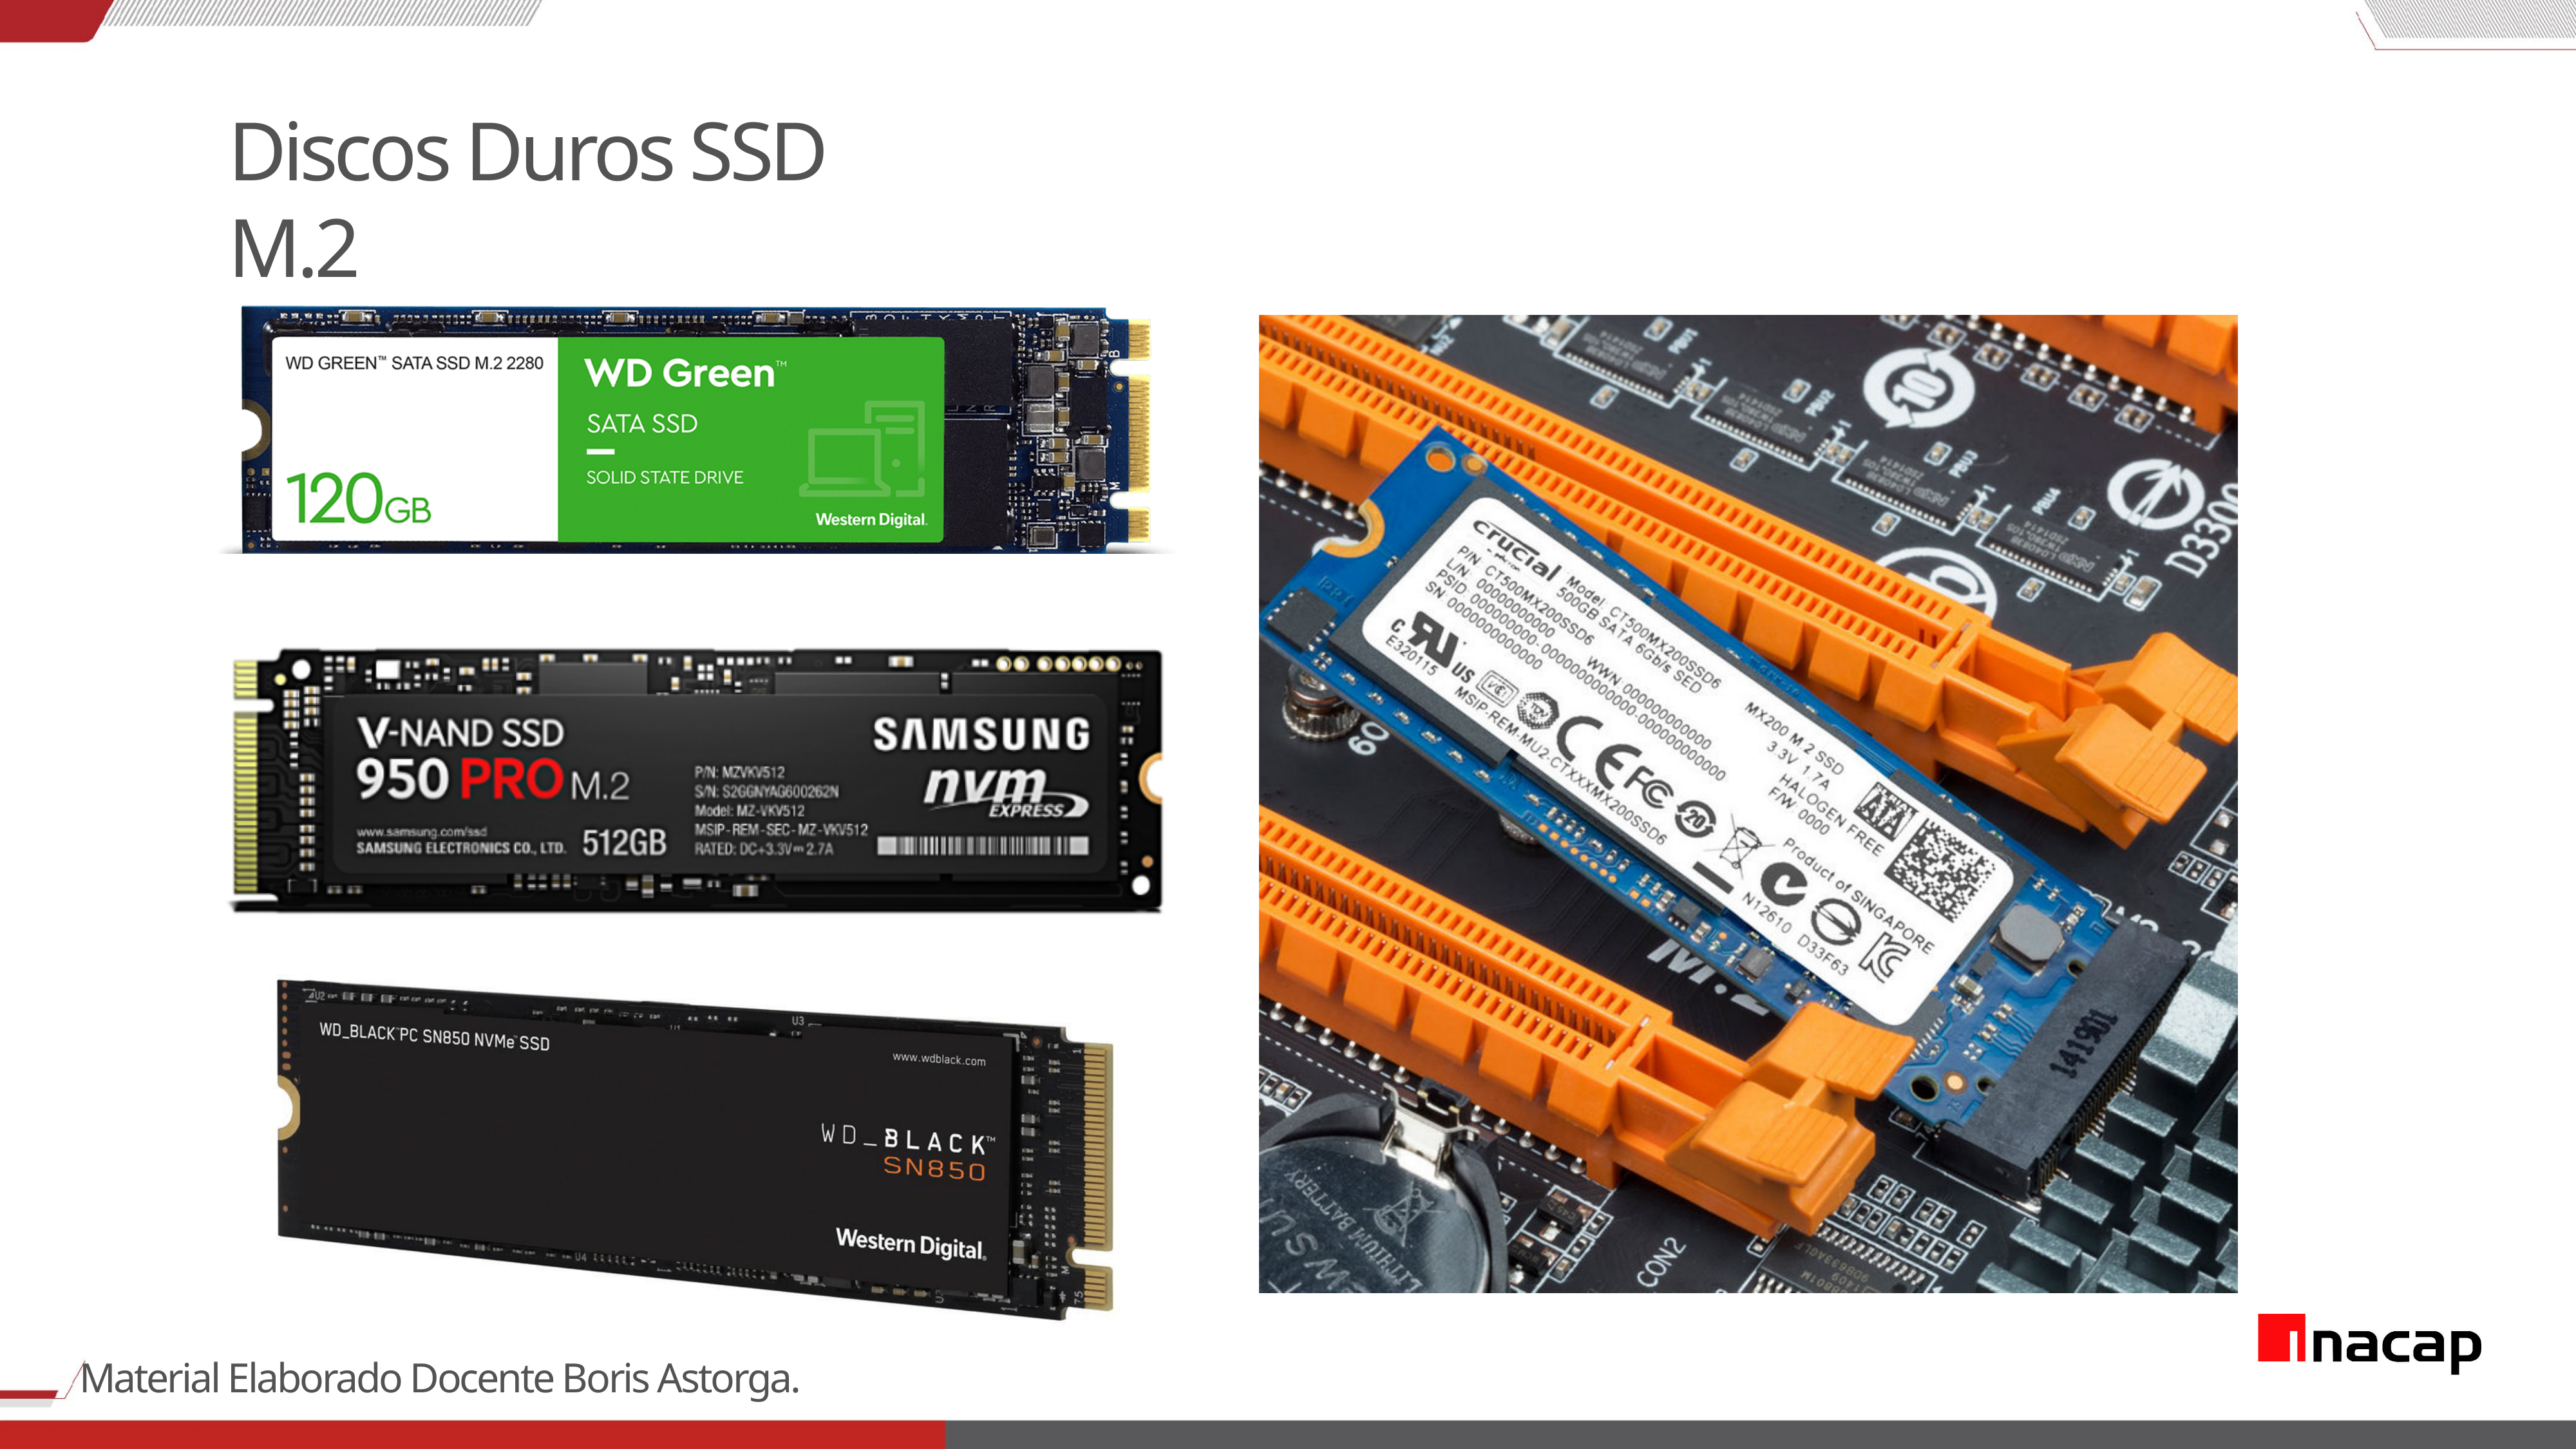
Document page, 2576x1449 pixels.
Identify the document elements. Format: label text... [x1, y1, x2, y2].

picture [2246, 1314, 2481, 1375]
text_box Material Elaborado Docente Boris Astorga. [70, 1348, 1358, 1406]
picture [0, 1354, 2576, 1449]
picture [184, 294, 1211, 554]
picture [218, 631, 1177, 1371]
picture [1259, 314, 2238, 1294]
picture [0, 0, 2576, 55]
text_box Discos Duros SSD M.2 [218, 95, 971, 216]
